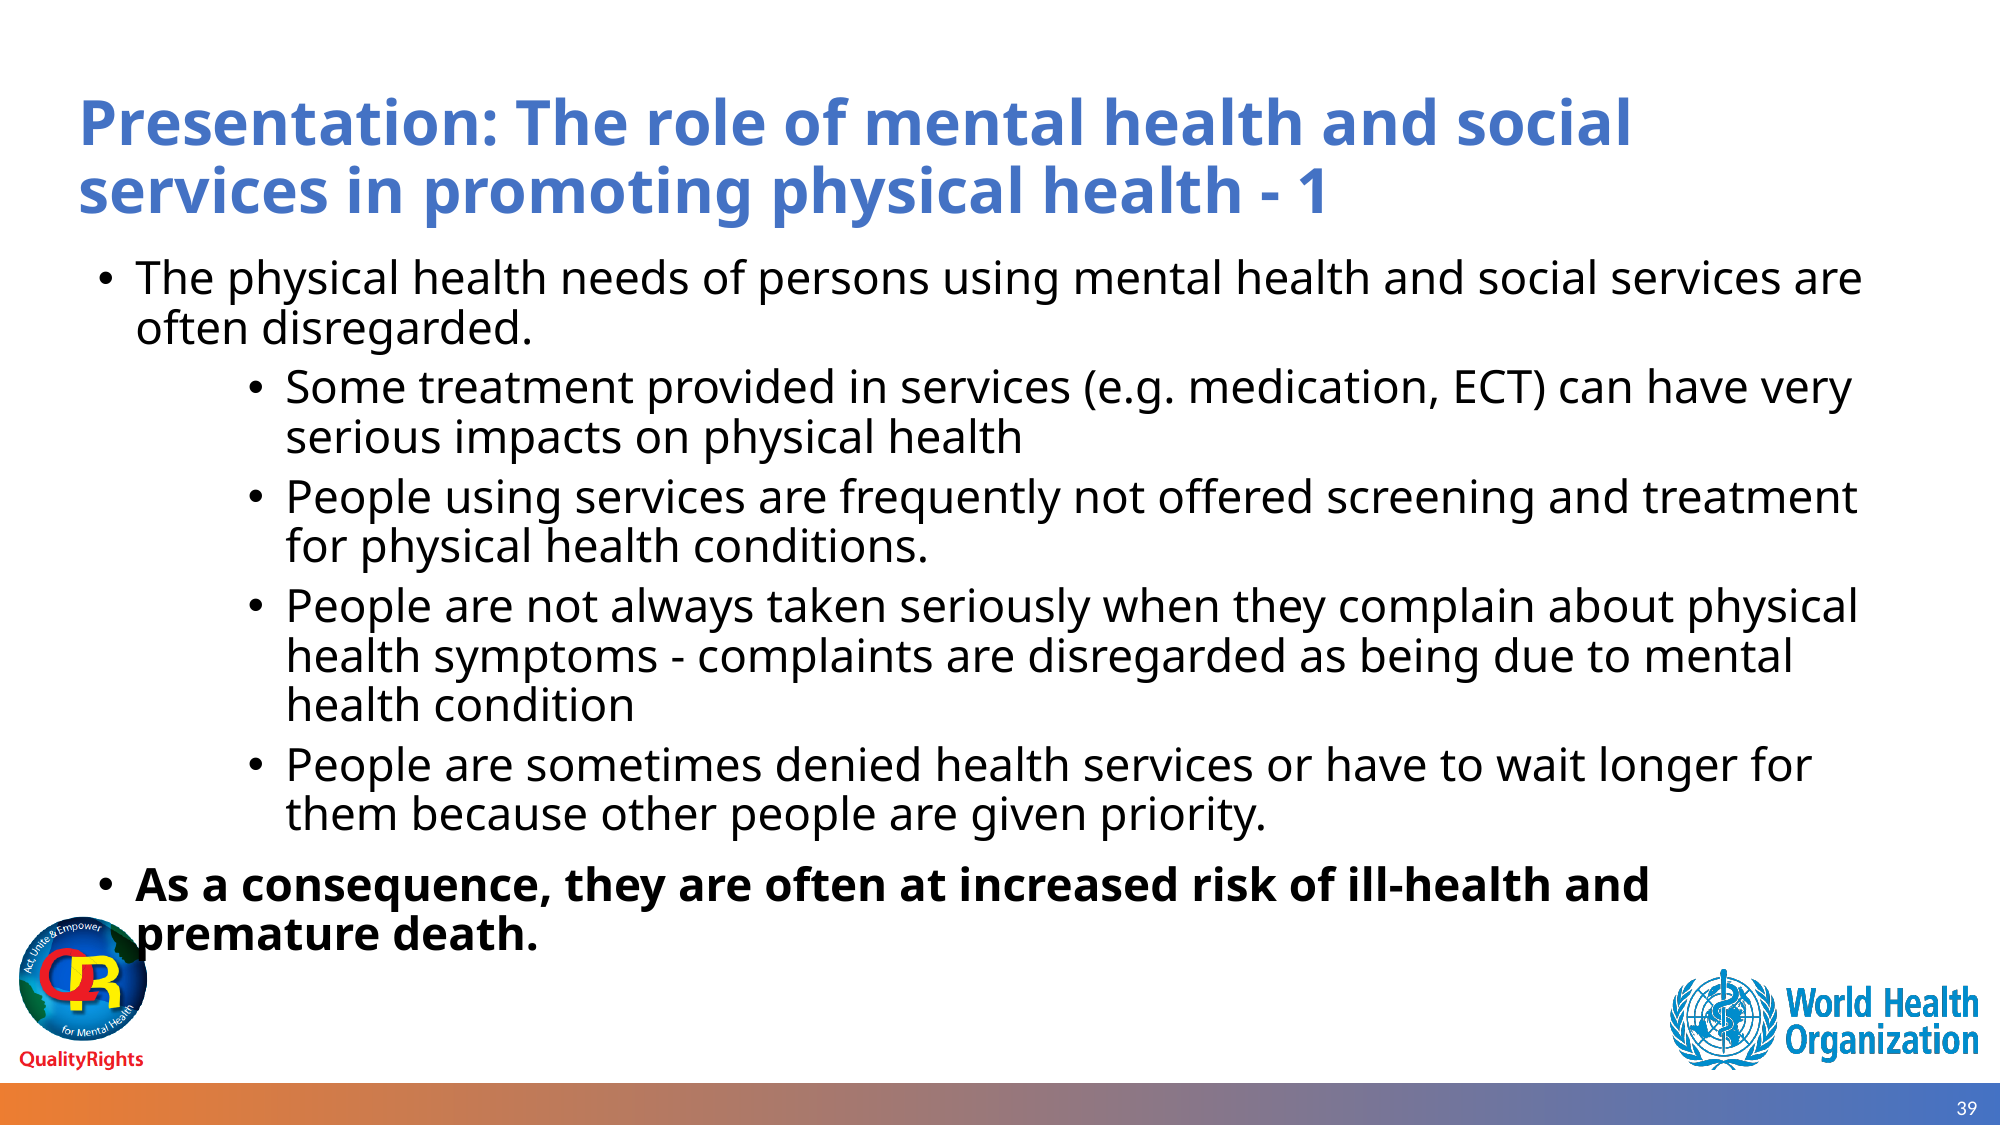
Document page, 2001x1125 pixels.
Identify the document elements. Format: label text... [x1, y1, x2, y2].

picture [1744, 1003, 1751, 1016]
picture [1792, 987, 1797, 1004]
picture [1750, 987, 1762, 1003]
picture [1711, 995, 1721, 1004]
picture [1716, 1064, 1731, 1070]
picture [1821, 1000, 1826, 1012]
picture [1706, 1038, 1722, 1046]
picture [1860, 1000, 1865, 1012]
picture [1958, 1000, 1962, 1012]
picture [1701, 1042, 1722, 1054]
picture [1747, 1019, 1758, 1041]
list The physical health needs of persons using mental health and social services are often disregarded. Some treatment provided in services (e.g. medication, ECT) can have very serious impacts on physical health People using services are frequently not offered screening and treatment for physical health conditions. People are not always taken seriously when they complain about physical health symptoms - complaints are disregarded as being due to mental health condition People are sometimes denied health services or have to wait longer for them because other people are given priority. As a consequence, they are often at increased risk of ill-health and premature death. [83, 247, 1917, 987]
picture [1683, 987, 1697, 1047]
picture [1698, 1047, 1750, 1060]
title Presentation: The role of mental health and social services in promoting physical health - 1 [63, 84, 1671, 156]
picture [1704, 1004, 1712, 1015]
picture [1670, 987, 1680, 1010]
picture [1701, 987, 1710, 992]
picture [1891, 987, 1897, 999]
picture [1758, 1004, 1765, 1035]
picture [0, 899, 162, 1083]
picture [1742, 1019, 1751, 1034]
picture [1692, 1031, 1700, 1042]
picture [1747, 992, 1758, 1016]
picture [1725, 1042, 1747, 1054]
picture [1711, 1031, 1722, 1038]
picture [1805, 987, 1811, 1002]
picture [1704, 1019, 1711, 1031]
picture [1689, 993, 1706, 1016]
picture [1738, 1019, 1744, 1030]
picture [1732, 969, 1978, 1070]
picture [1670, 1030, 1715, 1070]
